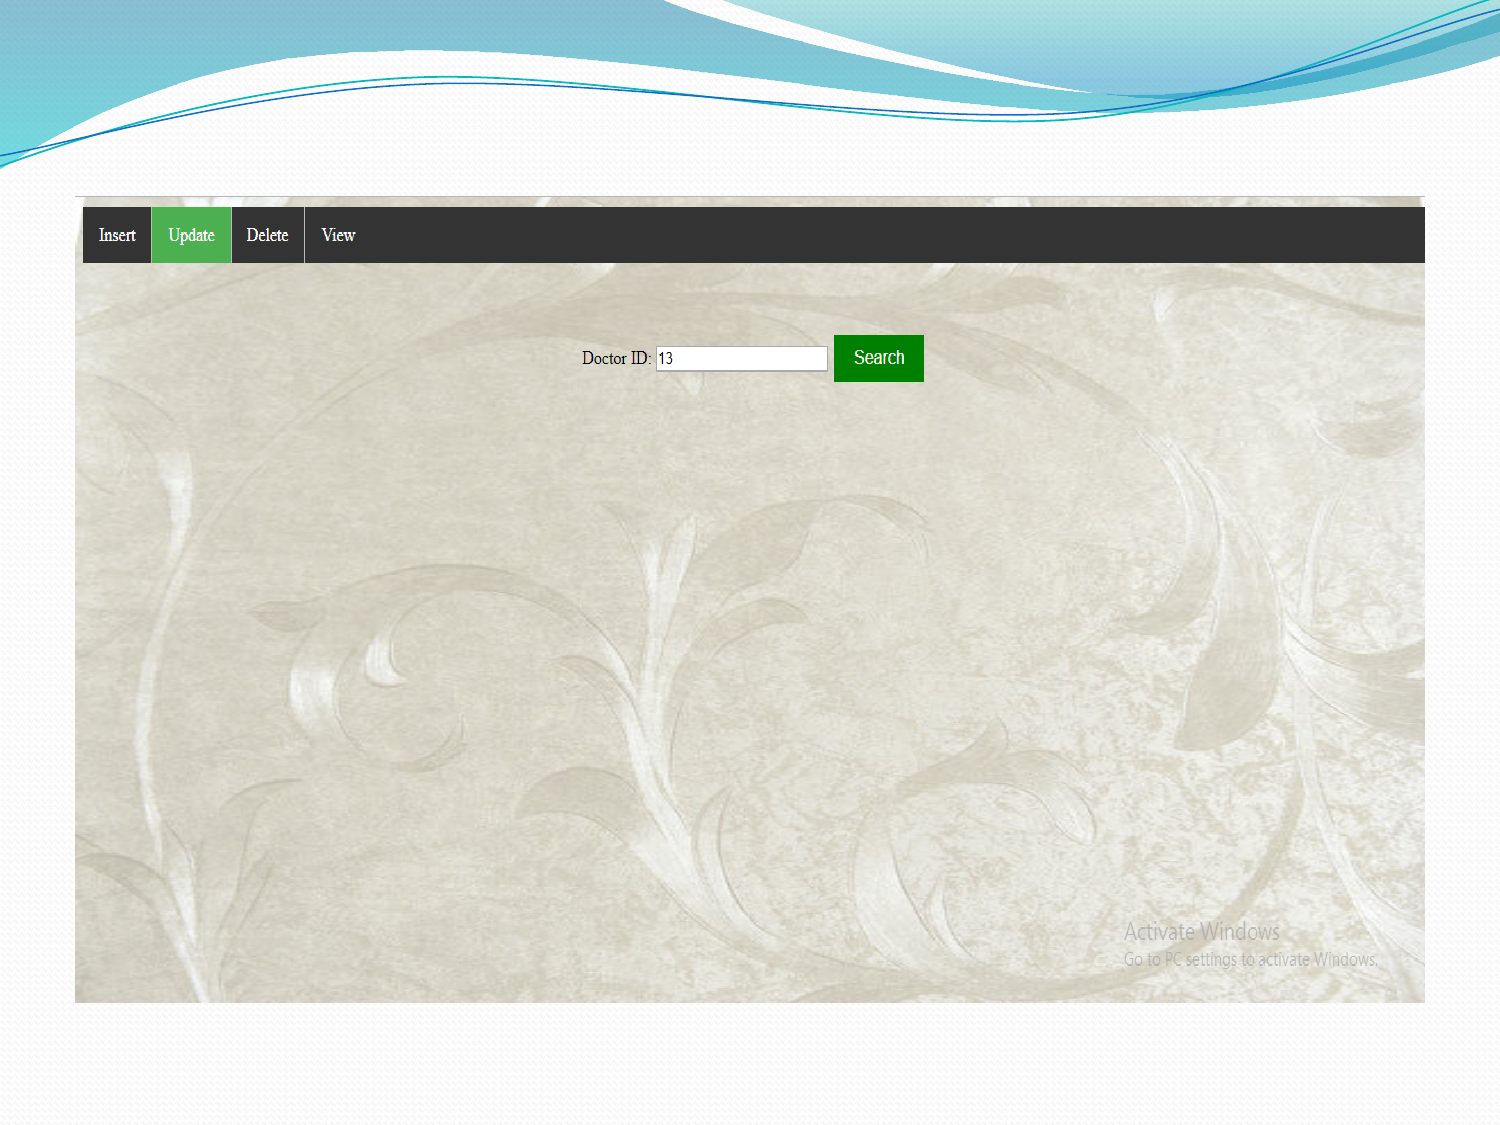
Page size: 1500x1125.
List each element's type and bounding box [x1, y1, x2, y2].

list [74, 196, 1426, 1004]
